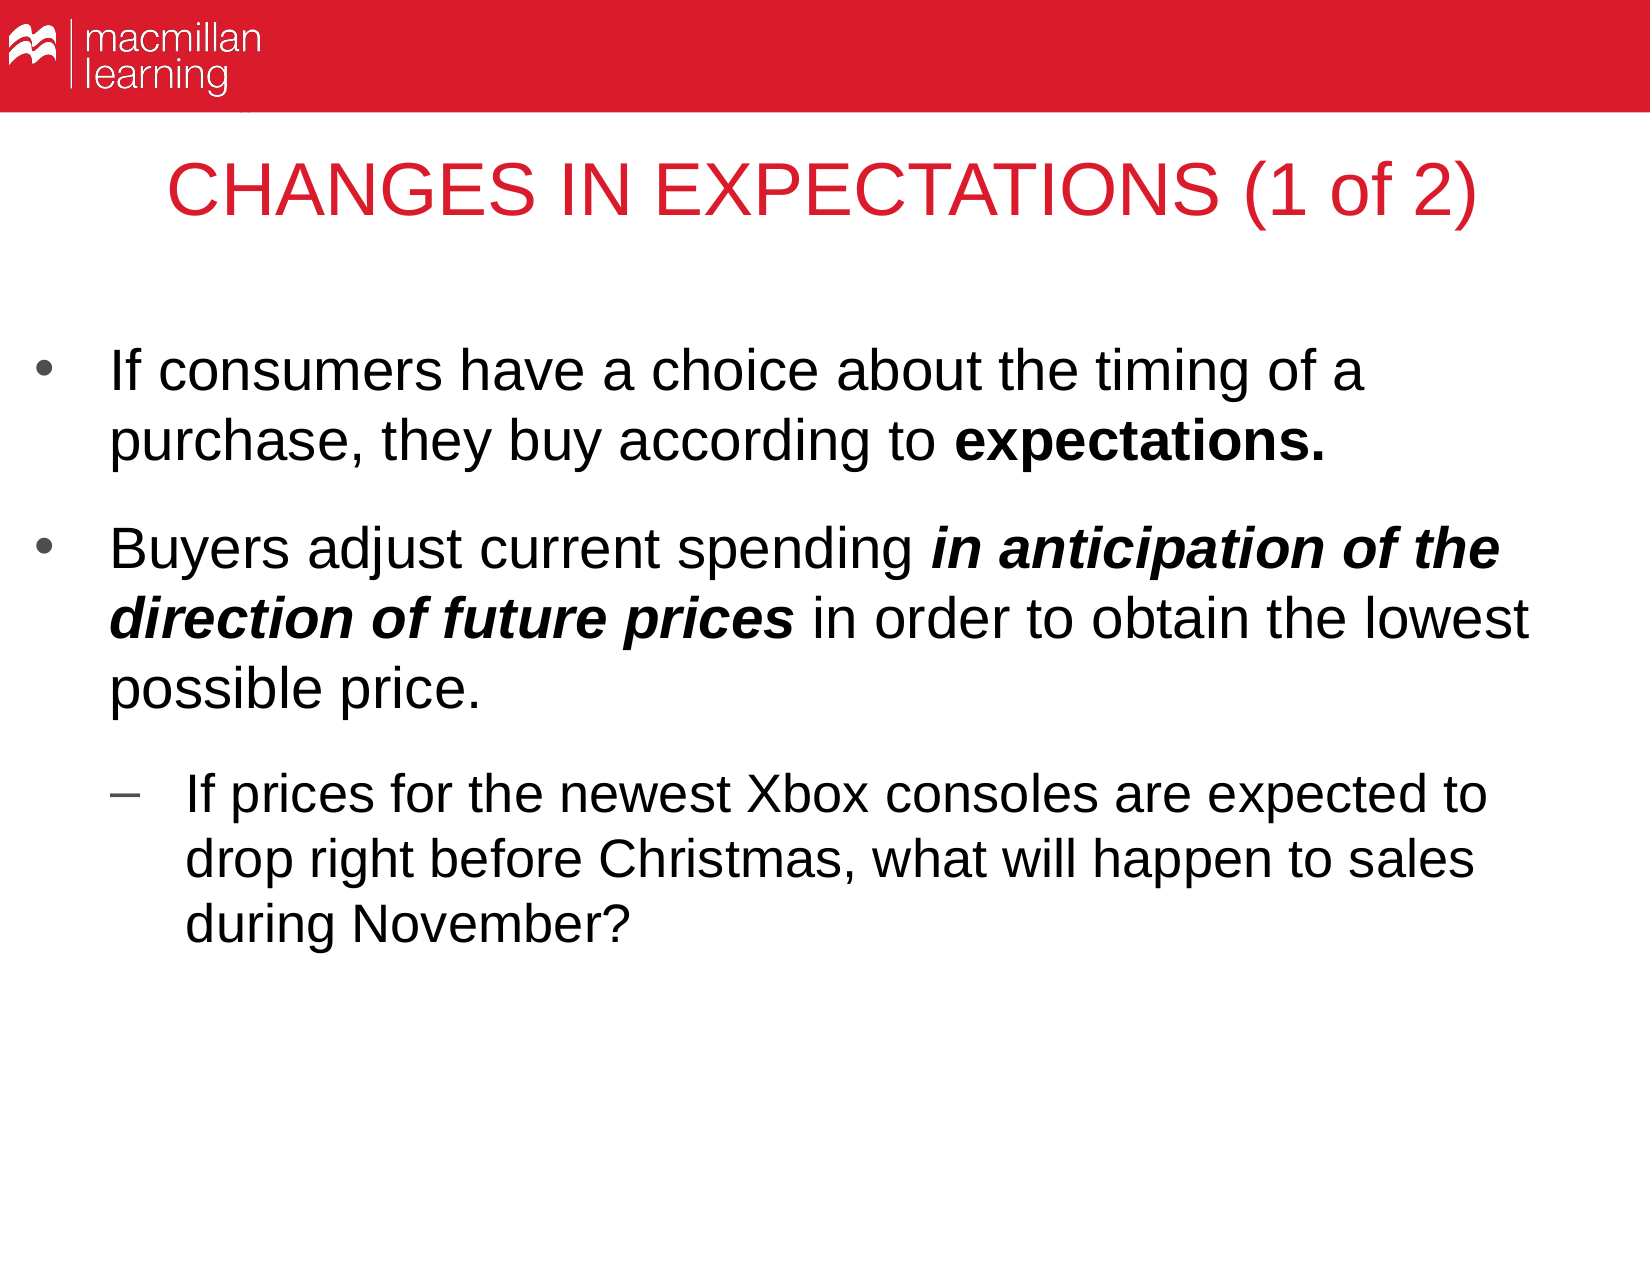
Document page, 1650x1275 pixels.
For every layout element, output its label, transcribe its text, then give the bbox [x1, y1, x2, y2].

picture [9, 19, 260, 97]
title CHANGES IN EXPECTATIONS (1 of 2) [3, 118, 1644, 253]
list If consumers have a choice about the timing of a purchase, they buy according to expectations. Buyers adjust current spending in anticipation of the direction of future prices in order to obtain the lowest possible price. If prices for the newest Xbox consoles are expected to drop right before Christmas, what will happen to sales during November? [19, 317, 1628, 1246]
